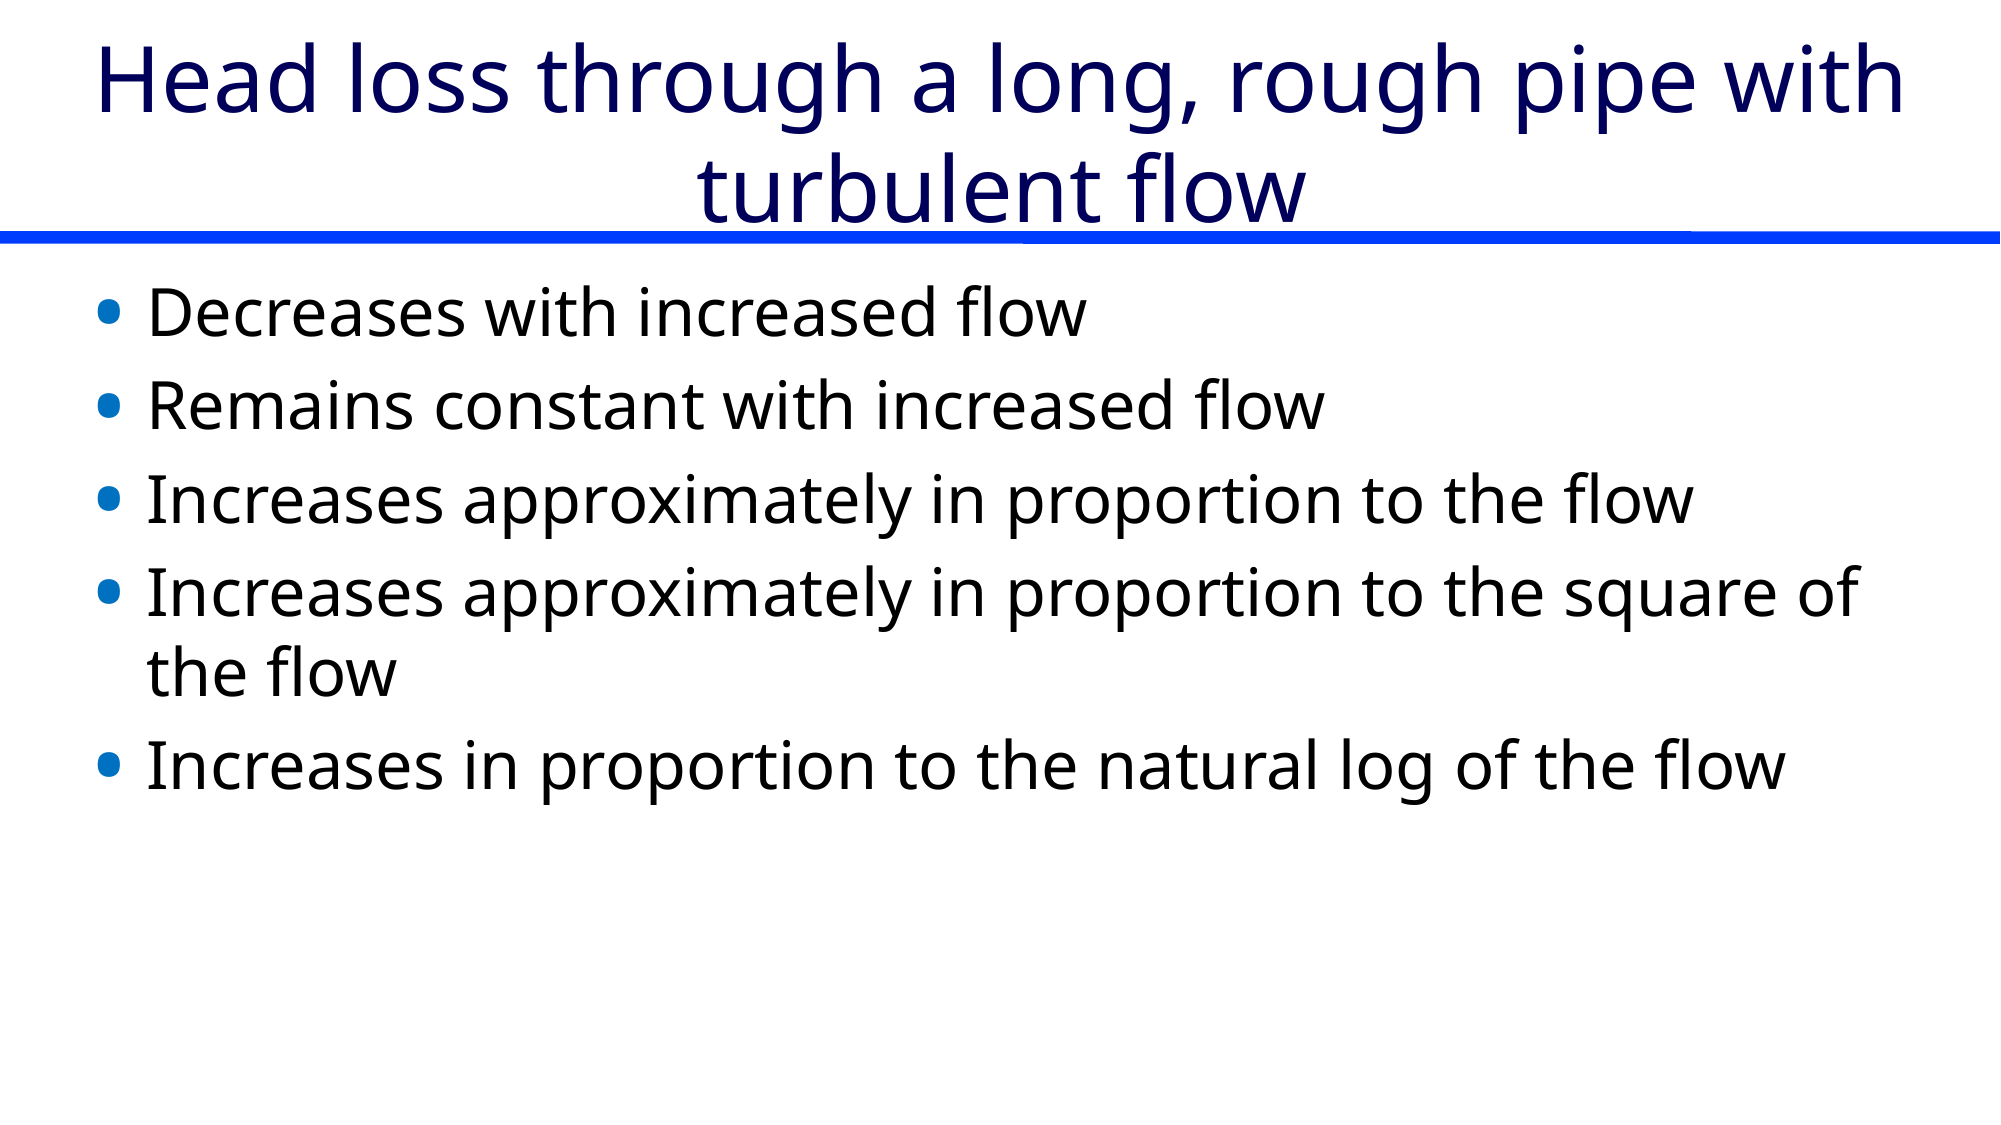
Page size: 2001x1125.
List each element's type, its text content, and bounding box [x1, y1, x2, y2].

list Decreases with increased flow Remains constant with increased flow Increases approximately in proportion to the flow Increases approximately in proportion to the square of the flow Increases in proportion to the natural log of the flow [74, 262, 1930, 1006]
title Head loss through a long, rough pipe with turbulent flow [75, 37, 1930, 225]
